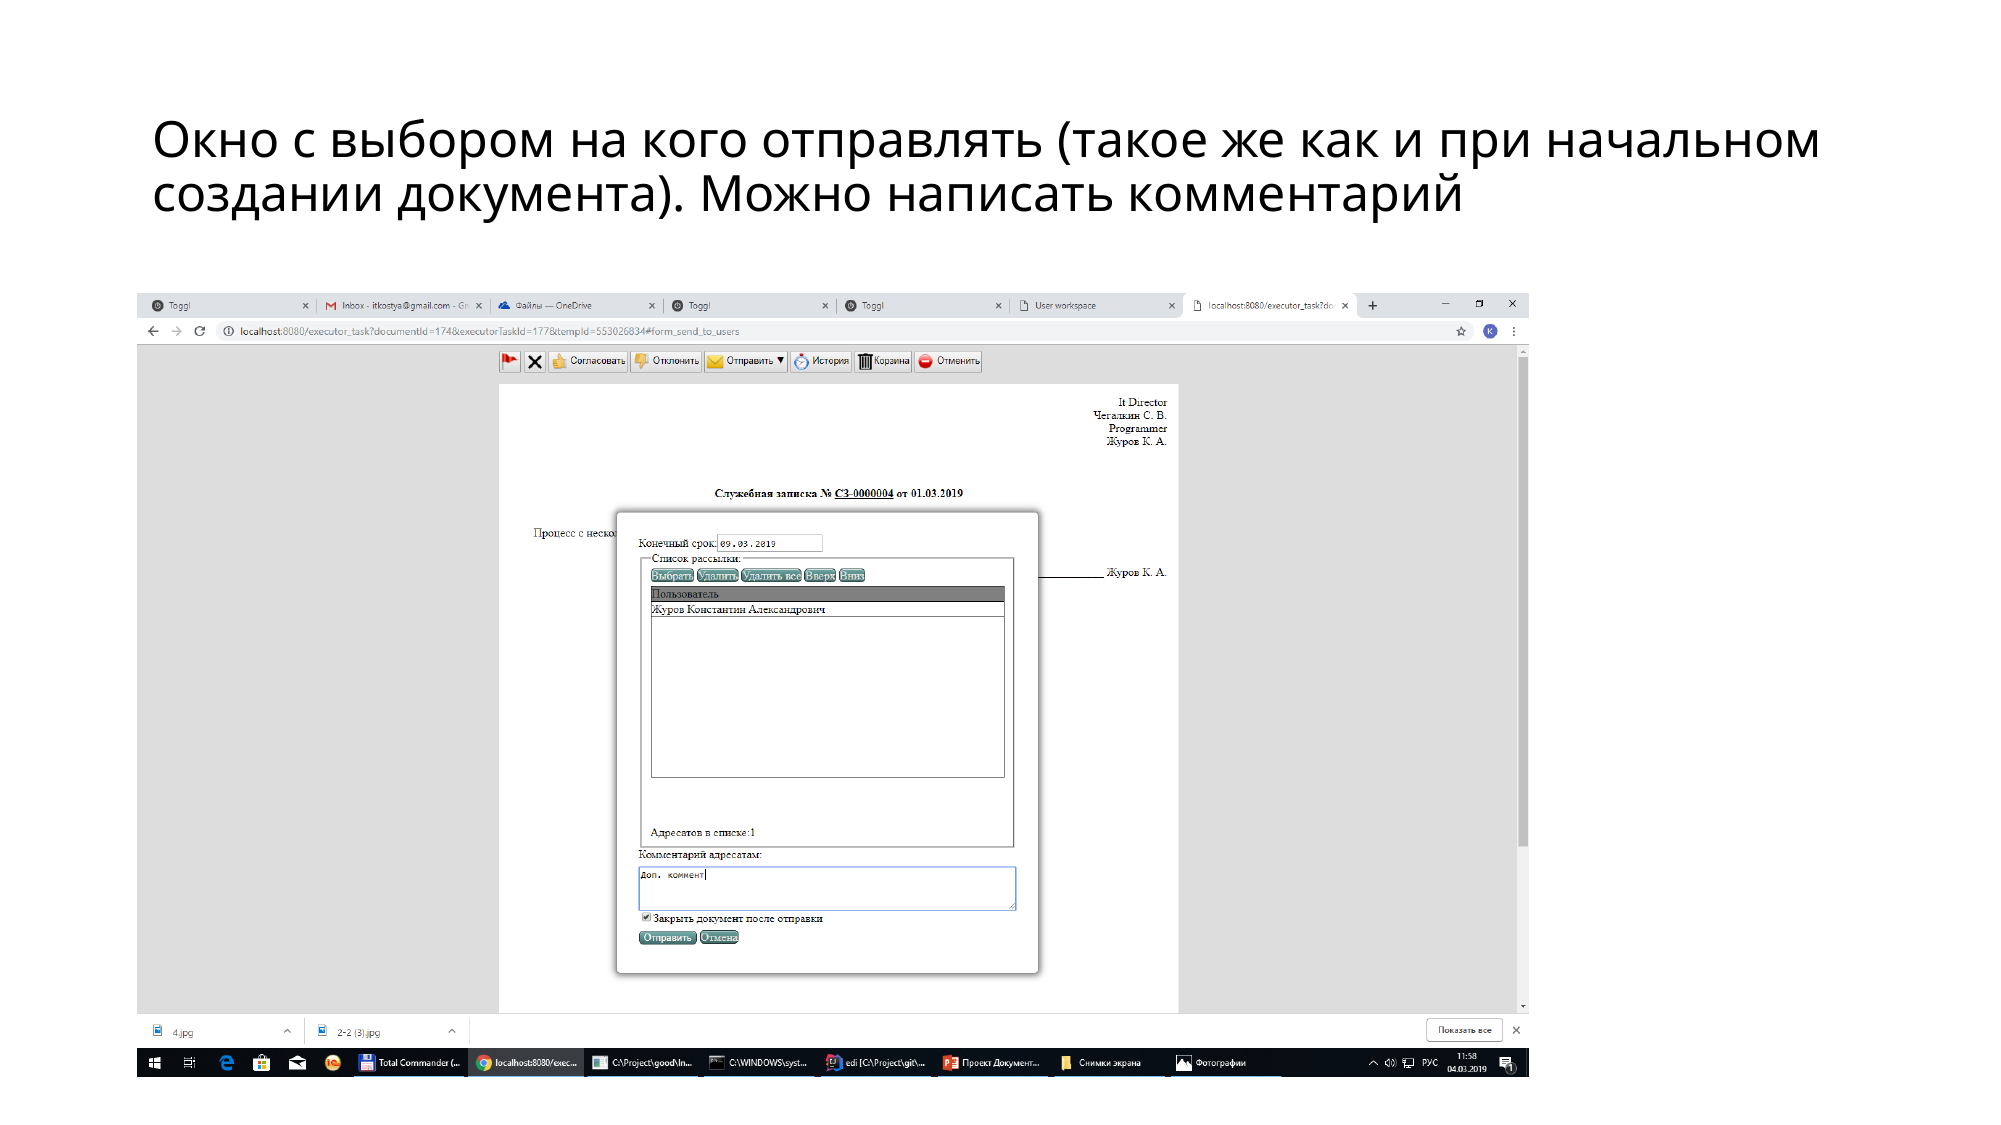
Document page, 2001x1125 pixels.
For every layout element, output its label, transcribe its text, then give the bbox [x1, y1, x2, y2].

title Окно с выбором на кого отправлять (такое же как и при начальном создании документа). Можно написать комментарий [137, 59, 1863, 278]
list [137, 293, 1529, 1077]
